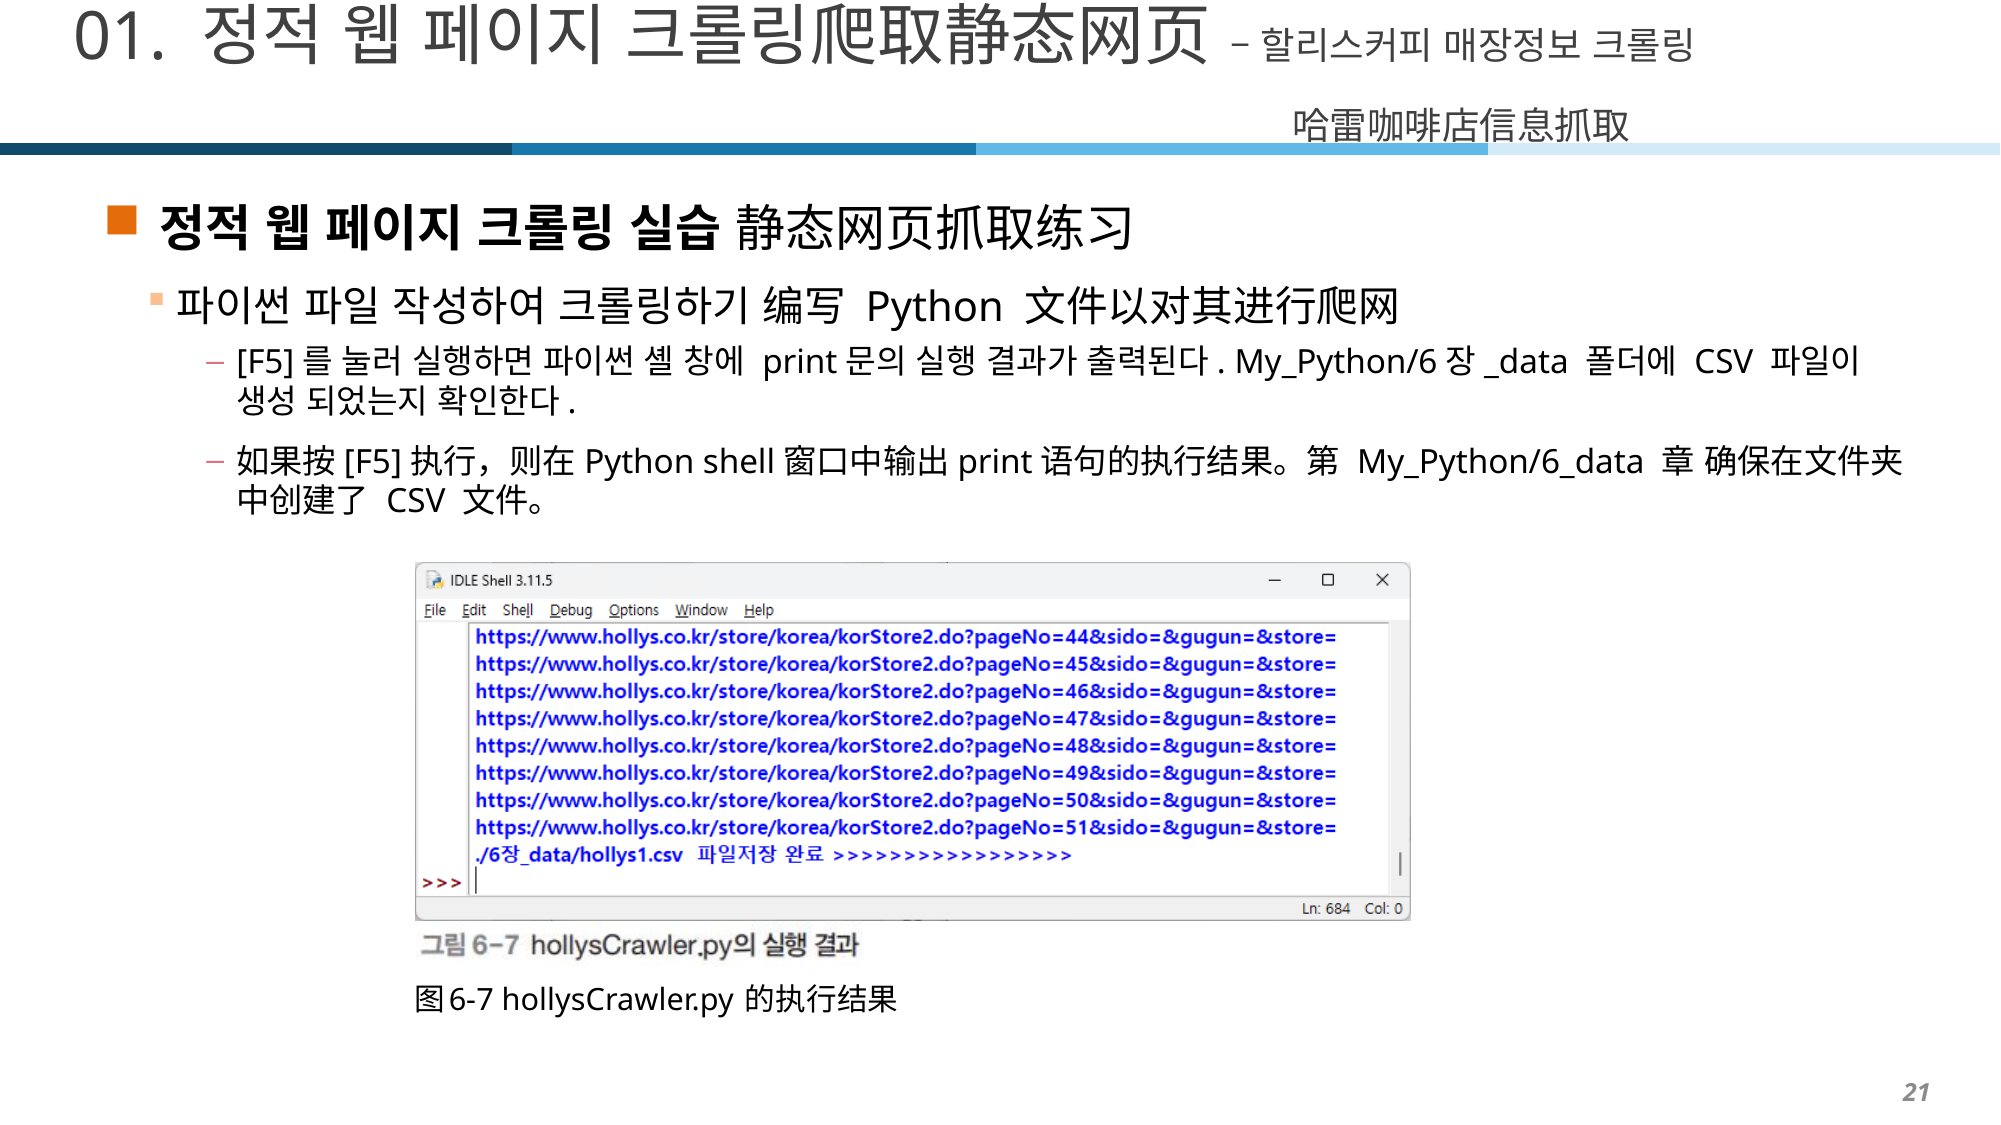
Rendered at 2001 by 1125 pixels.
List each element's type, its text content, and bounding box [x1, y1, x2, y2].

text_box 01. 정적 웹 페이지 크롤링爬取静态网页 – 할리스커피 매장정보 크롤링 哈雷咖啡店信息抓取 [58, 21, 1890, 124]
text_box 图6-7 hollysCrawler.py 的执行结果 [399, 970, 1149, 1025]
list 정적 웹 페이지 크롤링 실습 静态网页抓取练习 파이썬 파일 작성하여 크롤링하기 编写 Python 文件以对其进行爬网 [F5]를 눌러 실행하면 파이썬 셸 창에 print문의 실행 결과가 출력된다. My_Python/6장_data 폴더에 CSV 파일이 생성 되었는지 확인한다. 如果按[F5]执行，则在Python shell窗口中输出print语句的执行结果。第 My_Python/6_data 章 确保在文件夹中创建了 CSV 文件。 [88, 176, 1920, 1083]
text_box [415, 562, 1411, 967]
